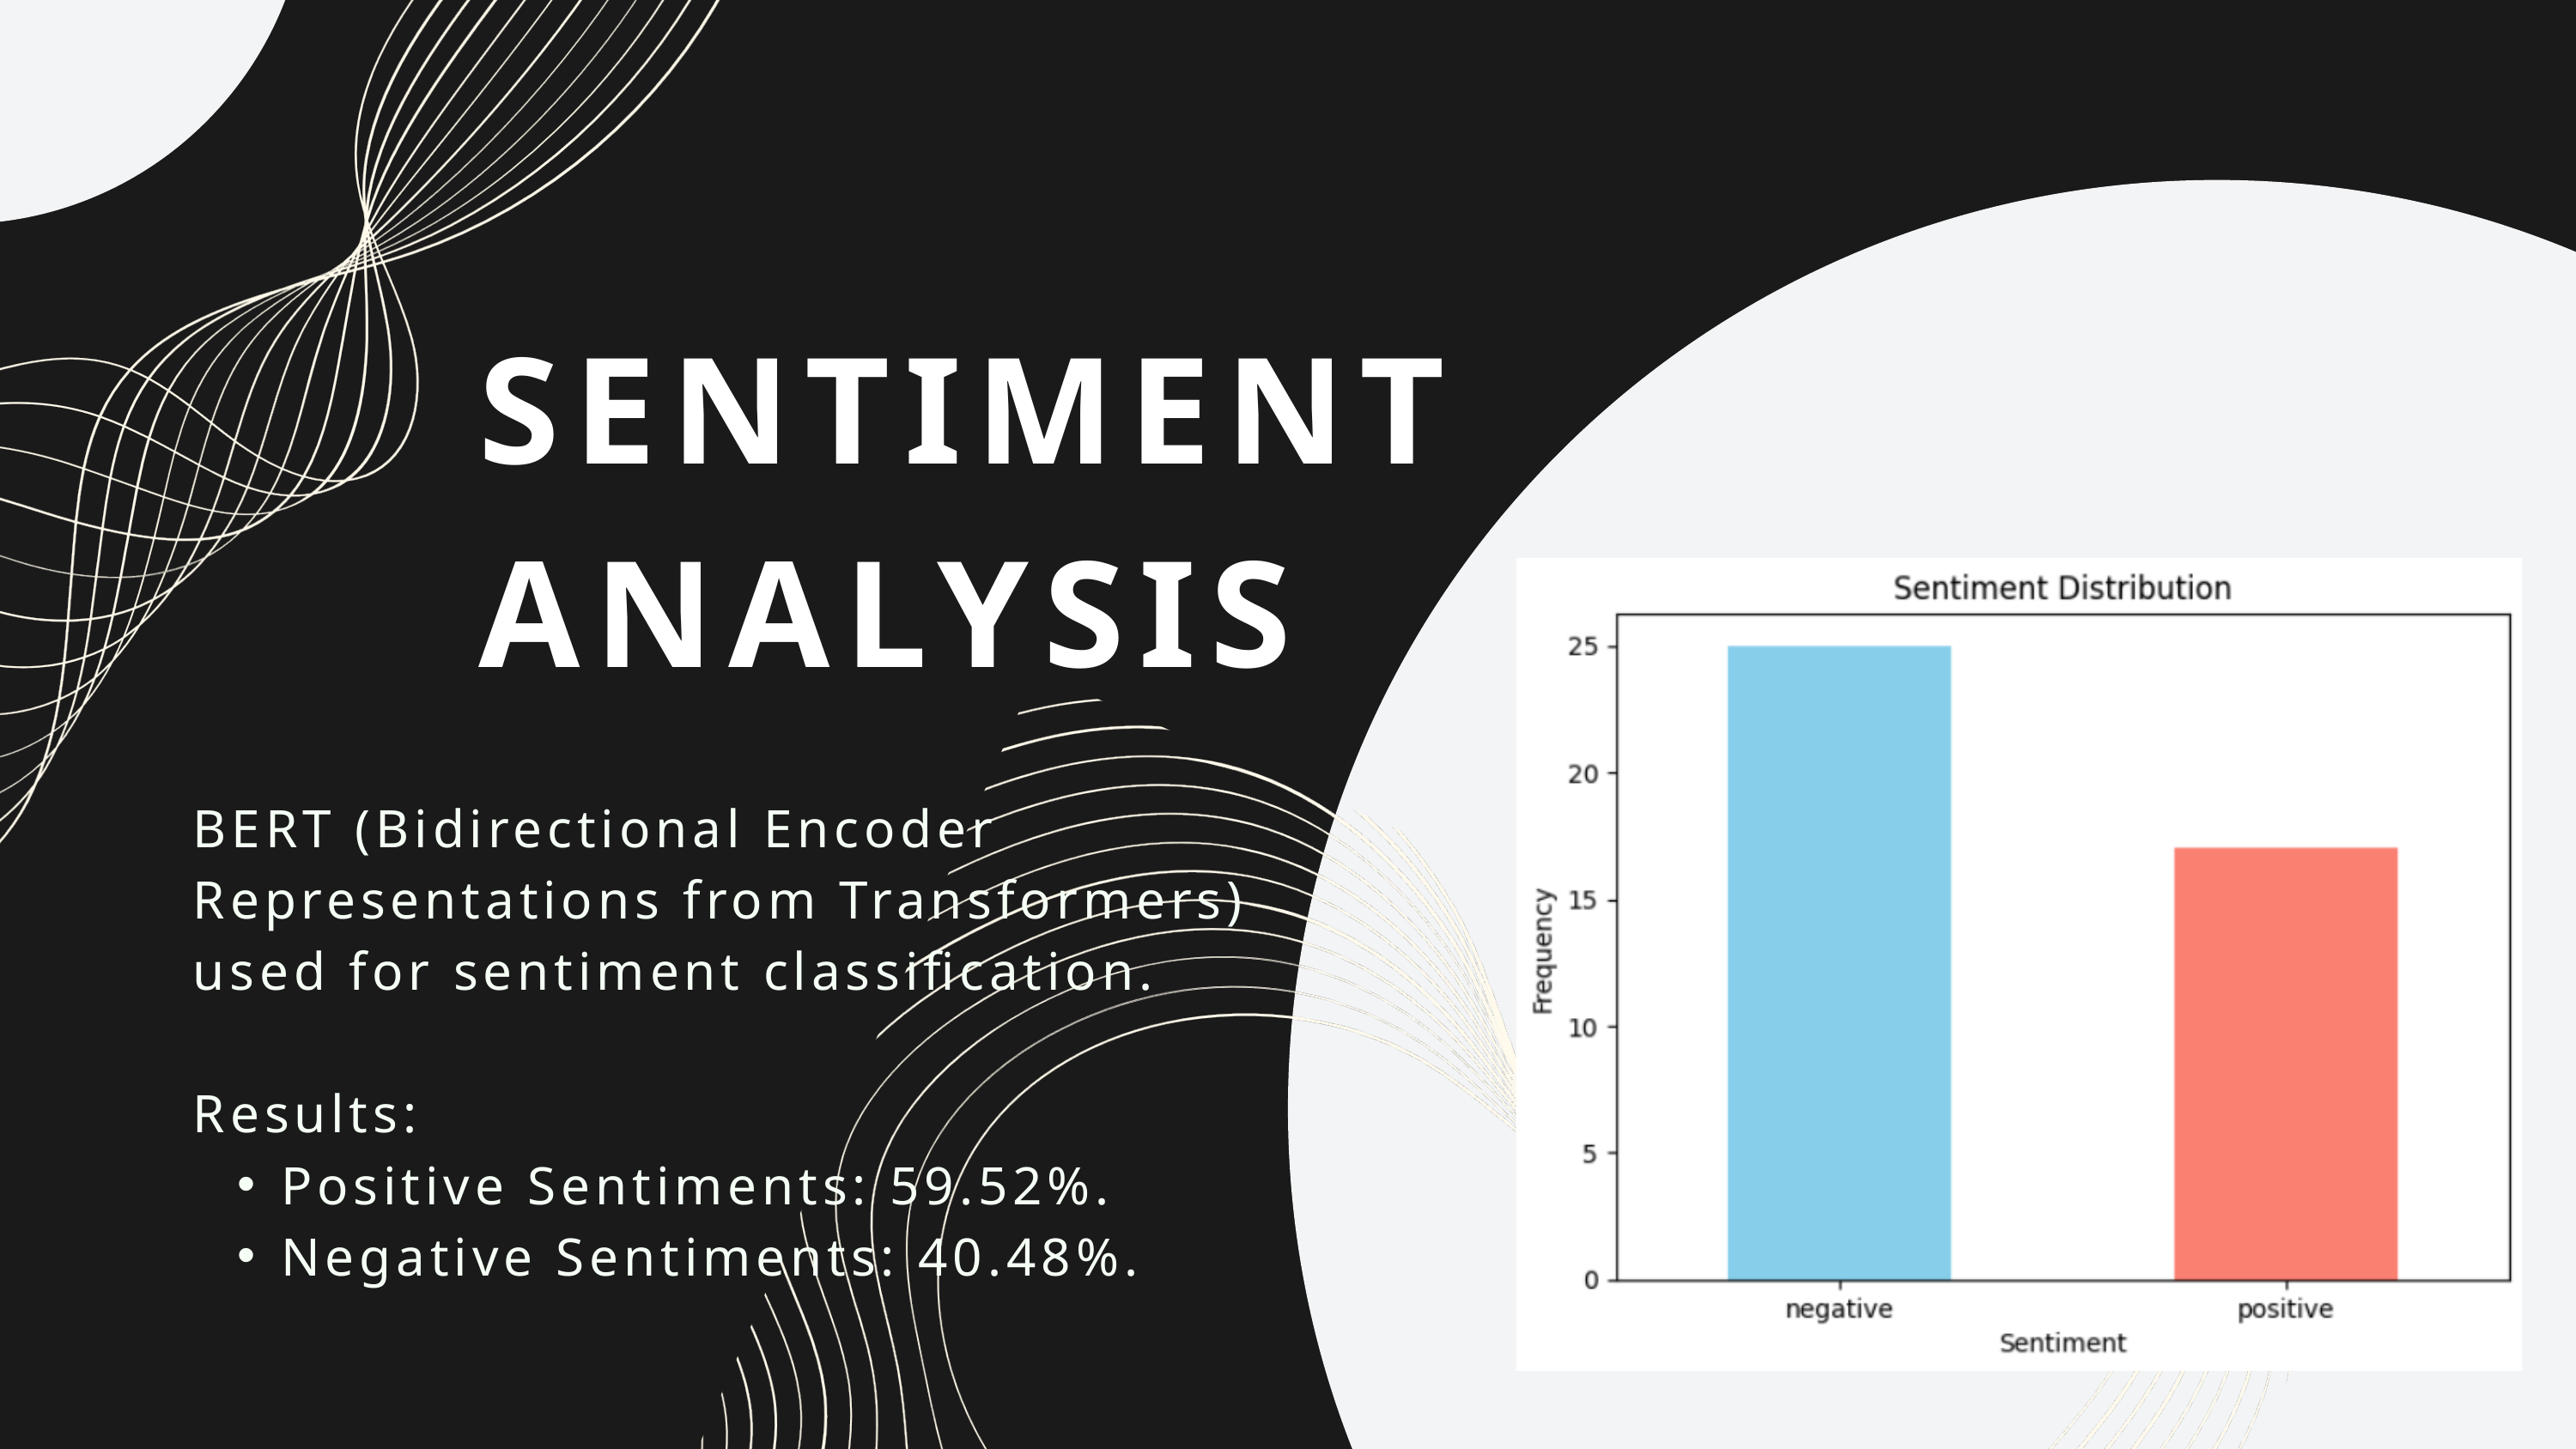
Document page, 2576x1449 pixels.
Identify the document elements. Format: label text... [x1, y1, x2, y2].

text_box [1287, 179, 2576, 1449]
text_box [0, 0, 309, 225]
text_box [0, 0, 771, 908]
text_box BERT (Bidirectional Encoder Representations from Transformers) used for sentiment classification. Results: Positive Sentiments: 59.52%. Negative Sentiments: 40.48%. [192, 786, 1263, 1358]
text_box [697, 697, 1281, 1449]
text_box SENTIMENT ANALYSIS [478, 290, 1281, 697]
